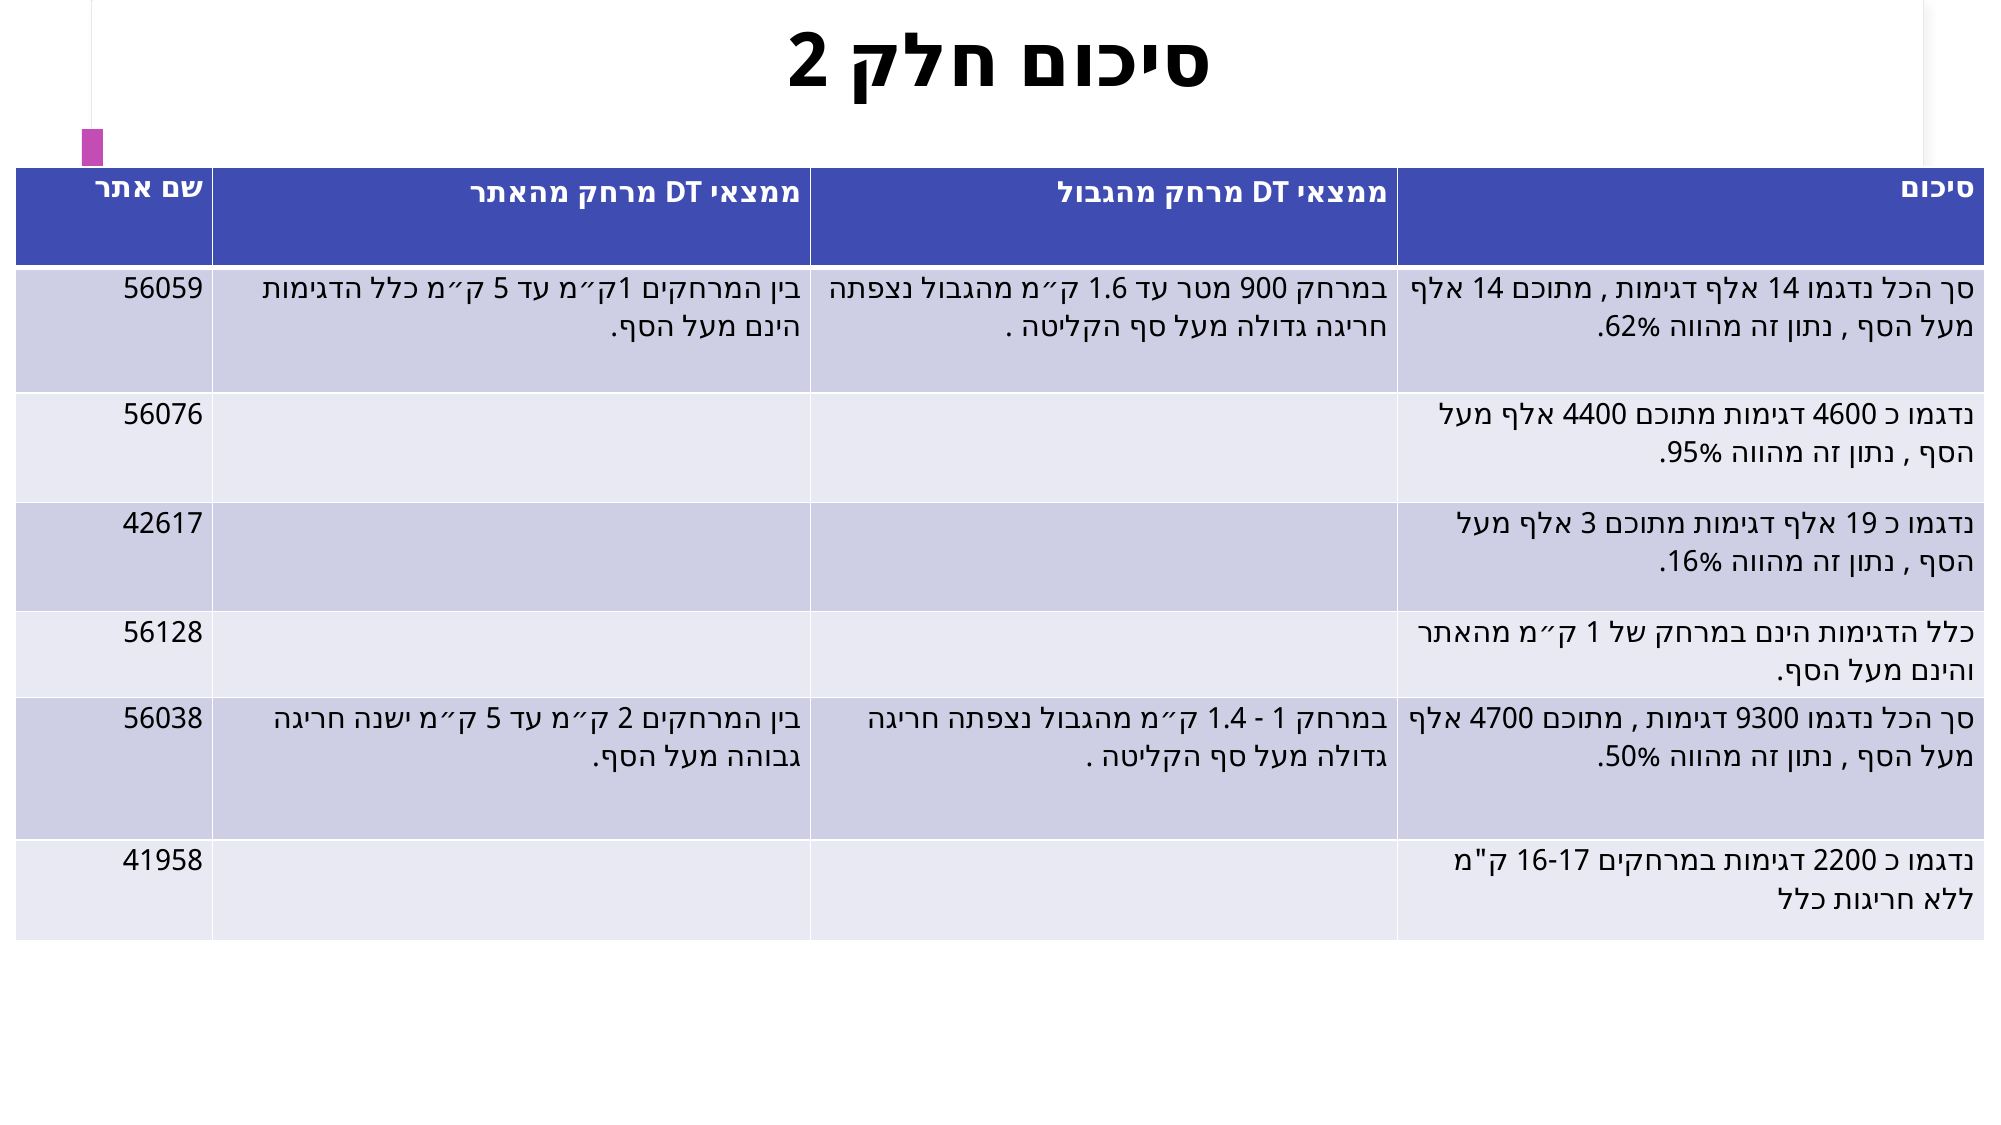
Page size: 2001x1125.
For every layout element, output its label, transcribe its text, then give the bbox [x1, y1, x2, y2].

table_cell [213, 503, 810, 611]
table_cell נדגמו כ 2200 דגימות במרחקים 16-17 ק"מ ללא חריגות כלל [1398, 841, 1984, 940]
table_cell [213, 394, 810, 502]
table_header שם אתר [16, 168, 212, 265]
table_cell [811, 841, 1397, 940]
table_cell בין המרחקים 2 ק״מ עד 5 ק״מ ישנה חריגה גבוהה מעל הסף. [213, 698, 810, 839]
table_cell סך הכל נדגמו 9300 דגימות , מתוכם 4700 אלף מעל הסף , נתון זה מהווה 50%. [1398, 698, 1984, 839]
table_cell 56038 [16, 698, 212, 839]
table_cell [811, 503, 1397, 611]
table_cell [213, 612, 810, 697]
table_header סיכום [1398, 168, 1984, 265]
table_cell סך הכל נדגמו 14 אלף דגימות , מתוכם 14 אלף מעל הסף , נתון זה מהווה 62%. [1398, 270, 1984, 392]
table_cell נדגמו כ 19 אלף דגימות מתוכם 3 אלף מעל הסף , נתון זה מהווה 16%. [1398, 503, 1984, 611]
table_cell 42617 [16, 503, 212, 611]
table_cell במרחק 1 - 1.4 ק״מ מהגבול נצפתה חריגה גדולה מעל סף הקליטה . [811, 698, 1397, 839]
table_cell נדגמו כ 4600 דגימות מתוכם 4400 אלף מעל הסף , נתון זה מהווה 95%. [1398, 394, 1984, 502]
table_cell [811, 394, 1397, 502]
table_cell 56059 [16, 270, 212, 392]
table_cell בין המרחקים 1ק״מ עד 5 ק״מ כלל הדגימות הינם מעל הסף. [213, 270, 810, 392]
table_cell [213, 841, 810, 940]
table_cell 41958 [16, 841, 212, 940]
table_header ממצאי DT מרחק מהאתר [213, 168, 810, 265]
title סיכום חלק 2 [166, 0, 1834, 127]
table_cell במרחק 900 מטר עד 1.6 ק״מ מהגבול נצפתה חריגה גדולה מעל סף הקליטה . [811, 270, 1397, 392]
table_header ממצאי DT מרחק מהגבול [811, 168, 1397, 265]
table_cell 56128 [16, 612, 212, 697]
table_cell [811, 612, 1397, 697]
table_cell כלל הדגימות הינם במרחק של 1 ק״מ מהאתר והינם מעל הסף. [1398, 612, 1984, 697]
table_cell 56076 [16, 394, 212, 502]
